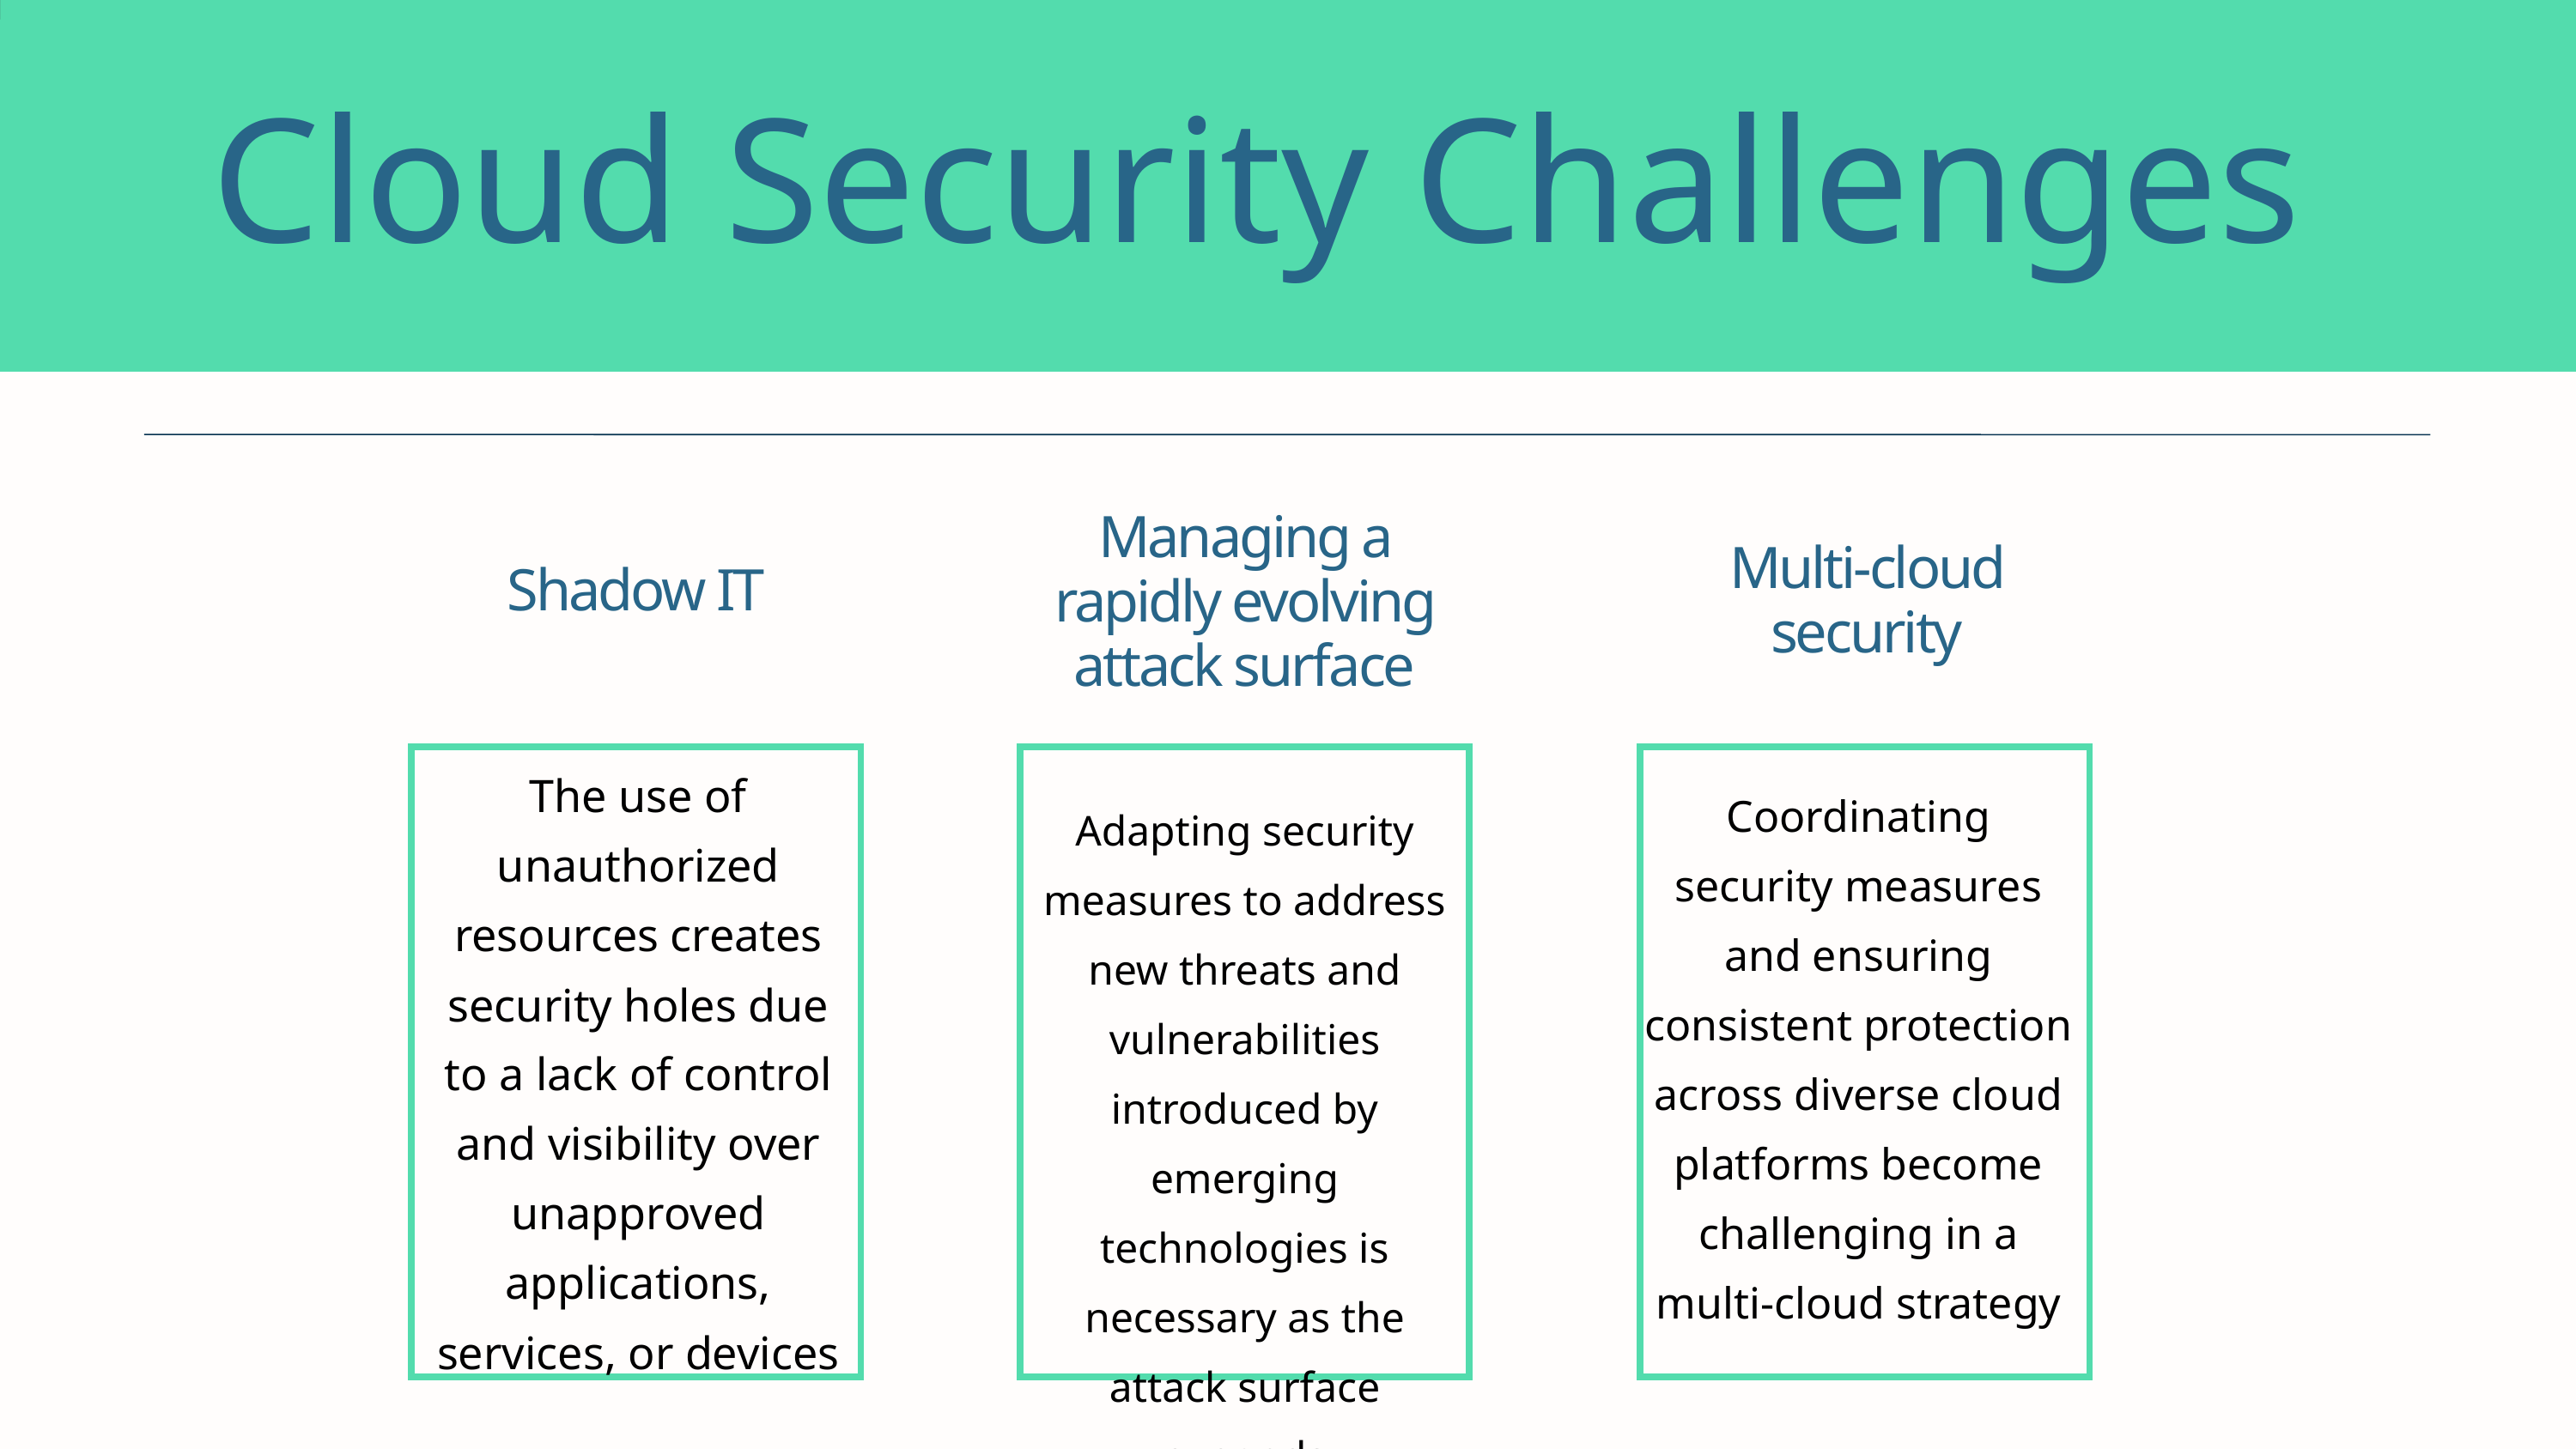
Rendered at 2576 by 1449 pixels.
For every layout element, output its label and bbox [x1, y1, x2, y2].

text_box [410, 746, 861, 1378]
text_box [1019, 746, 1470, 1378]
text_box [1639, 746, 2090, 1378]
text_box [0, 0, 2576, 1449]
